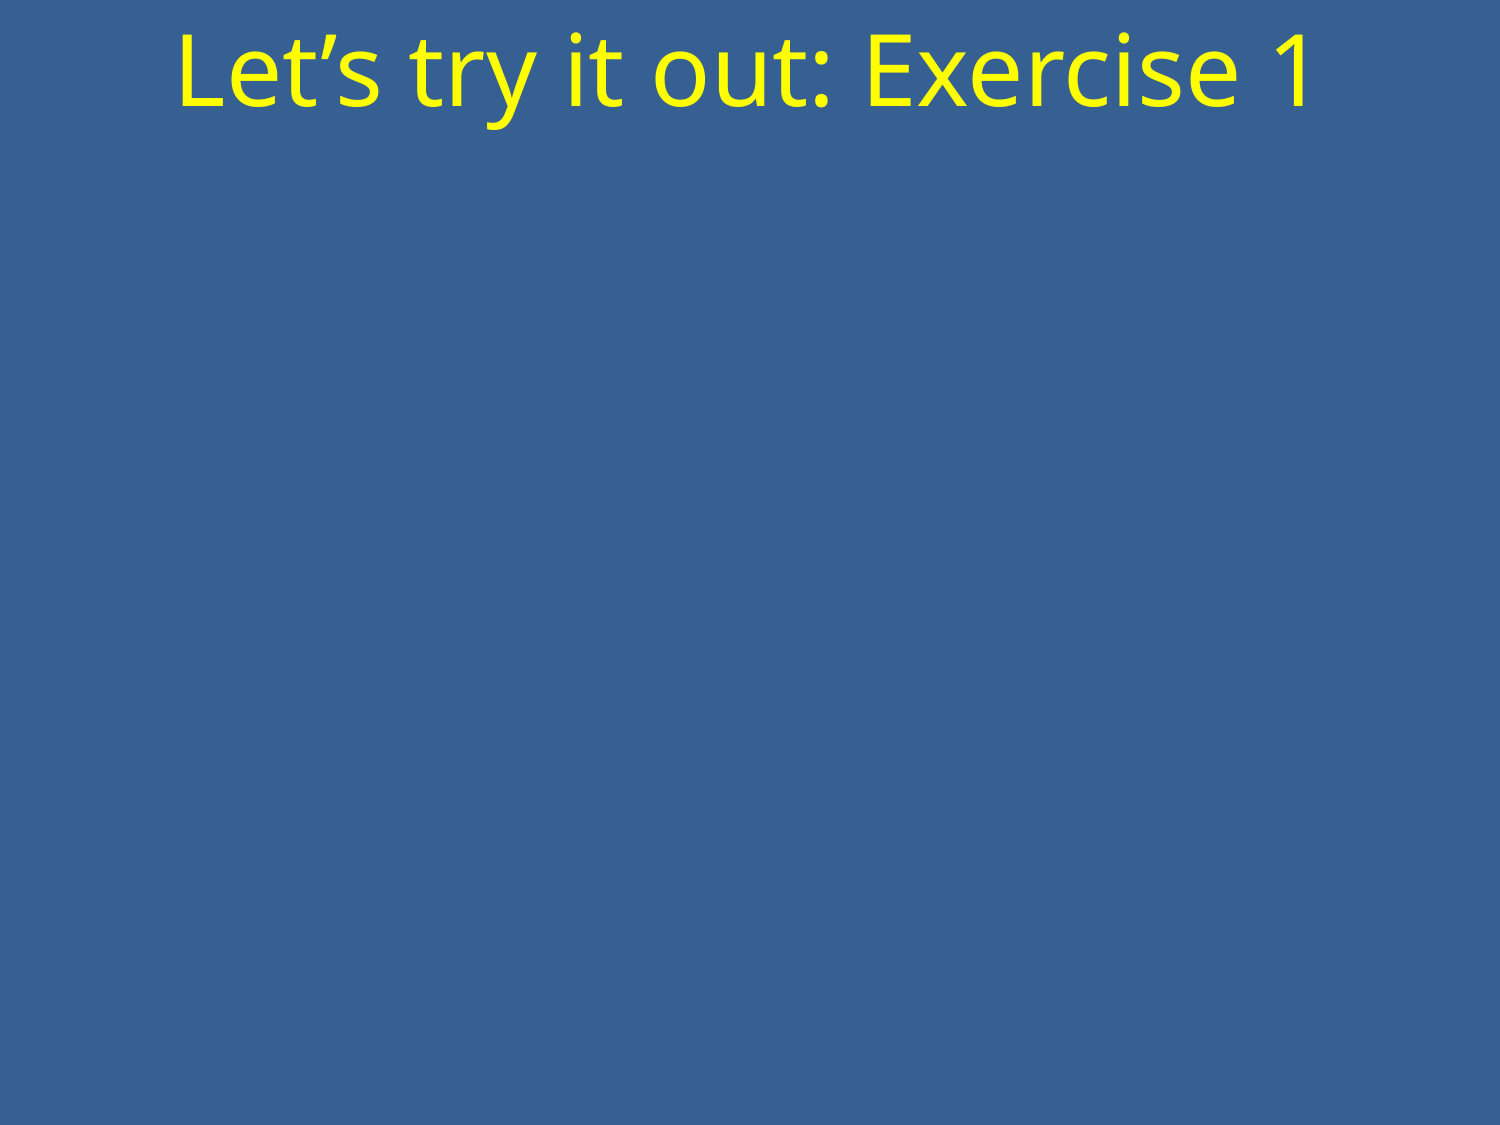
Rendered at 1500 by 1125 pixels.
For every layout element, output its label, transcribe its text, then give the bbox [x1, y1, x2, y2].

text_box Let’s try it out: Exercise 1 [0, 0, 1500, 350]
